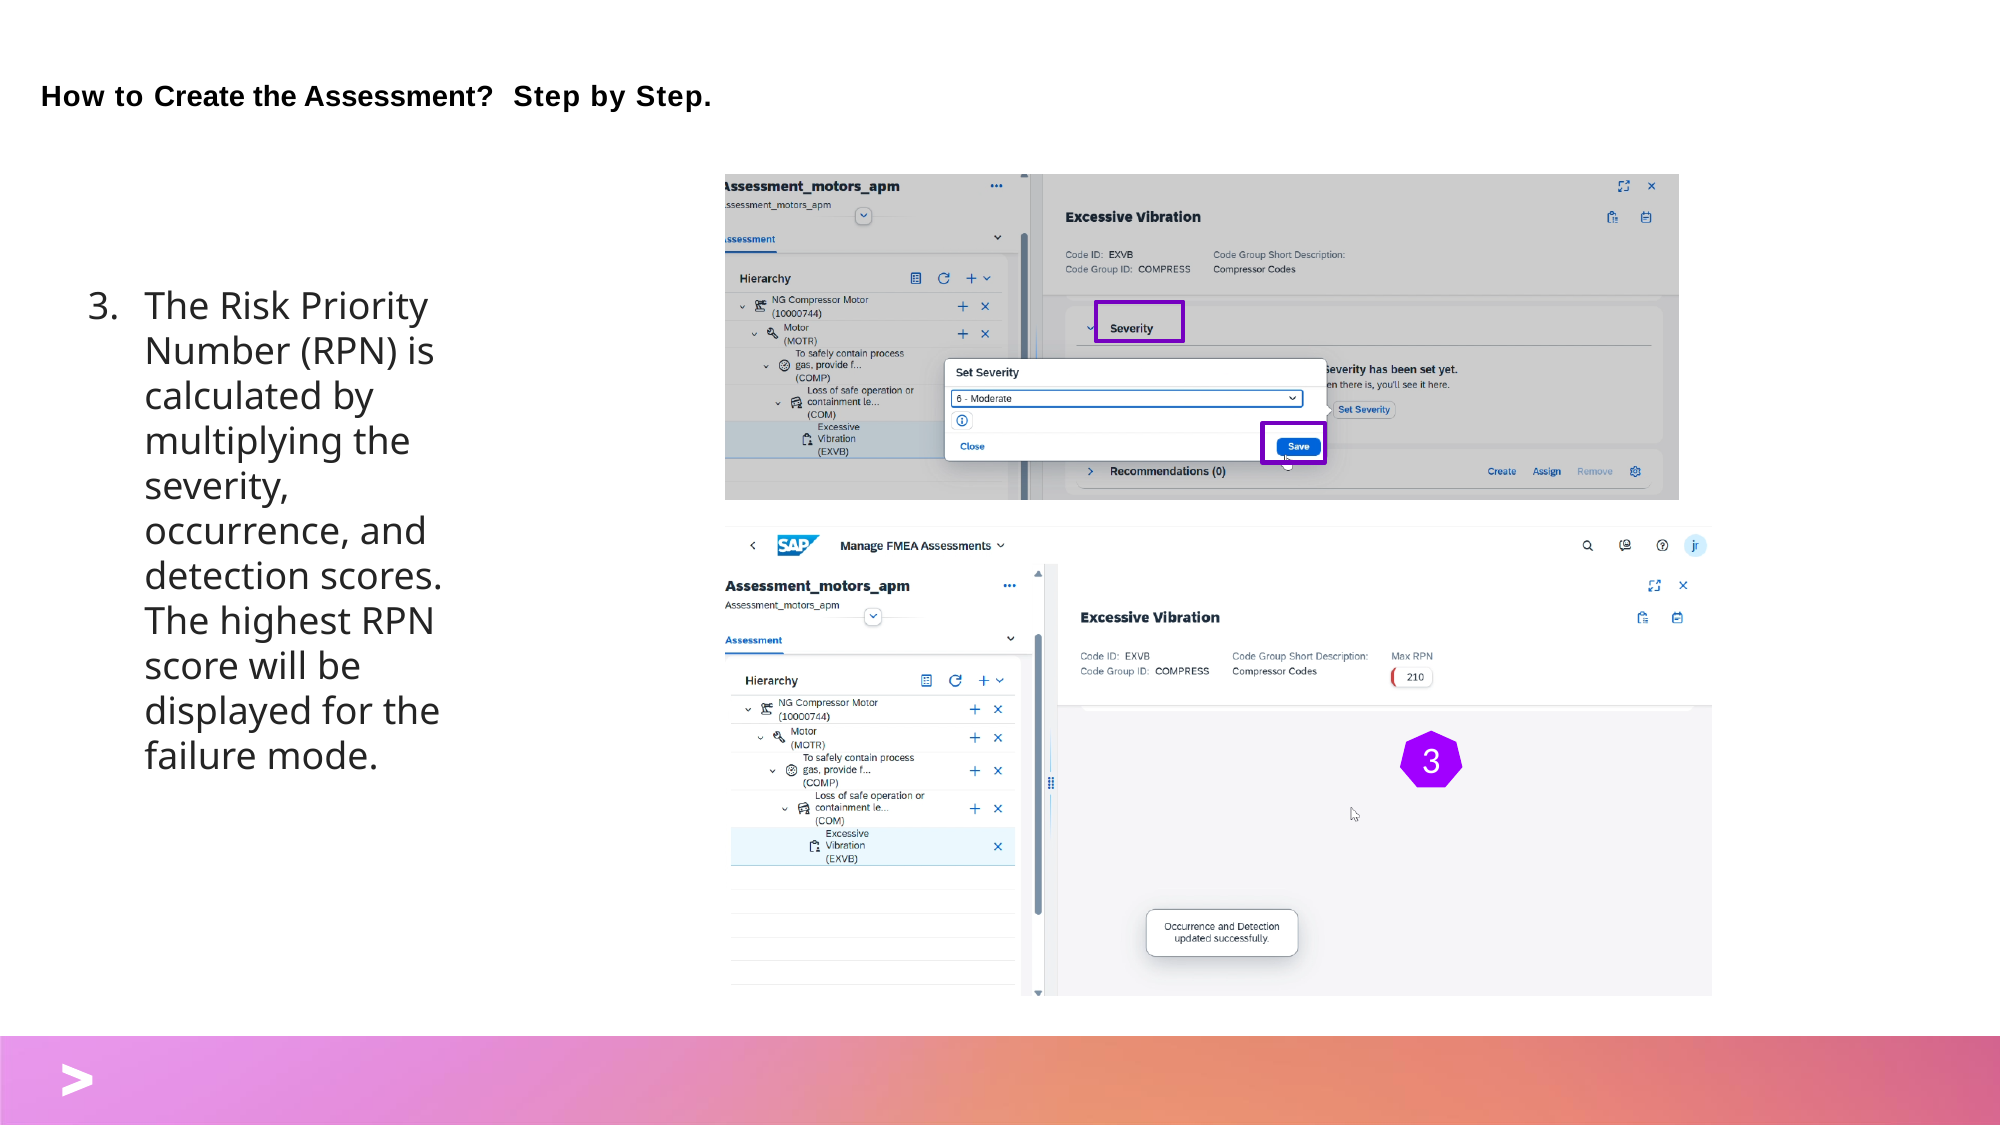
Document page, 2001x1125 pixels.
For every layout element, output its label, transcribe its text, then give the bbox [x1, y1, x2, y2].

title How to Create the Assessment? Step by Step. [38, 20, 1837, 229]
picture [724, 174, 1679, 501]
picture [724, 526, 1712, 996]
picture [0, 1036, 2000, 1125]
text_box The Risk Priority Number (RPN) is calculated by multiplying the severity, occurrence, and detection scores. The highest RPN score will be displayed for the failure mode. [0, 274, 475, 785]
